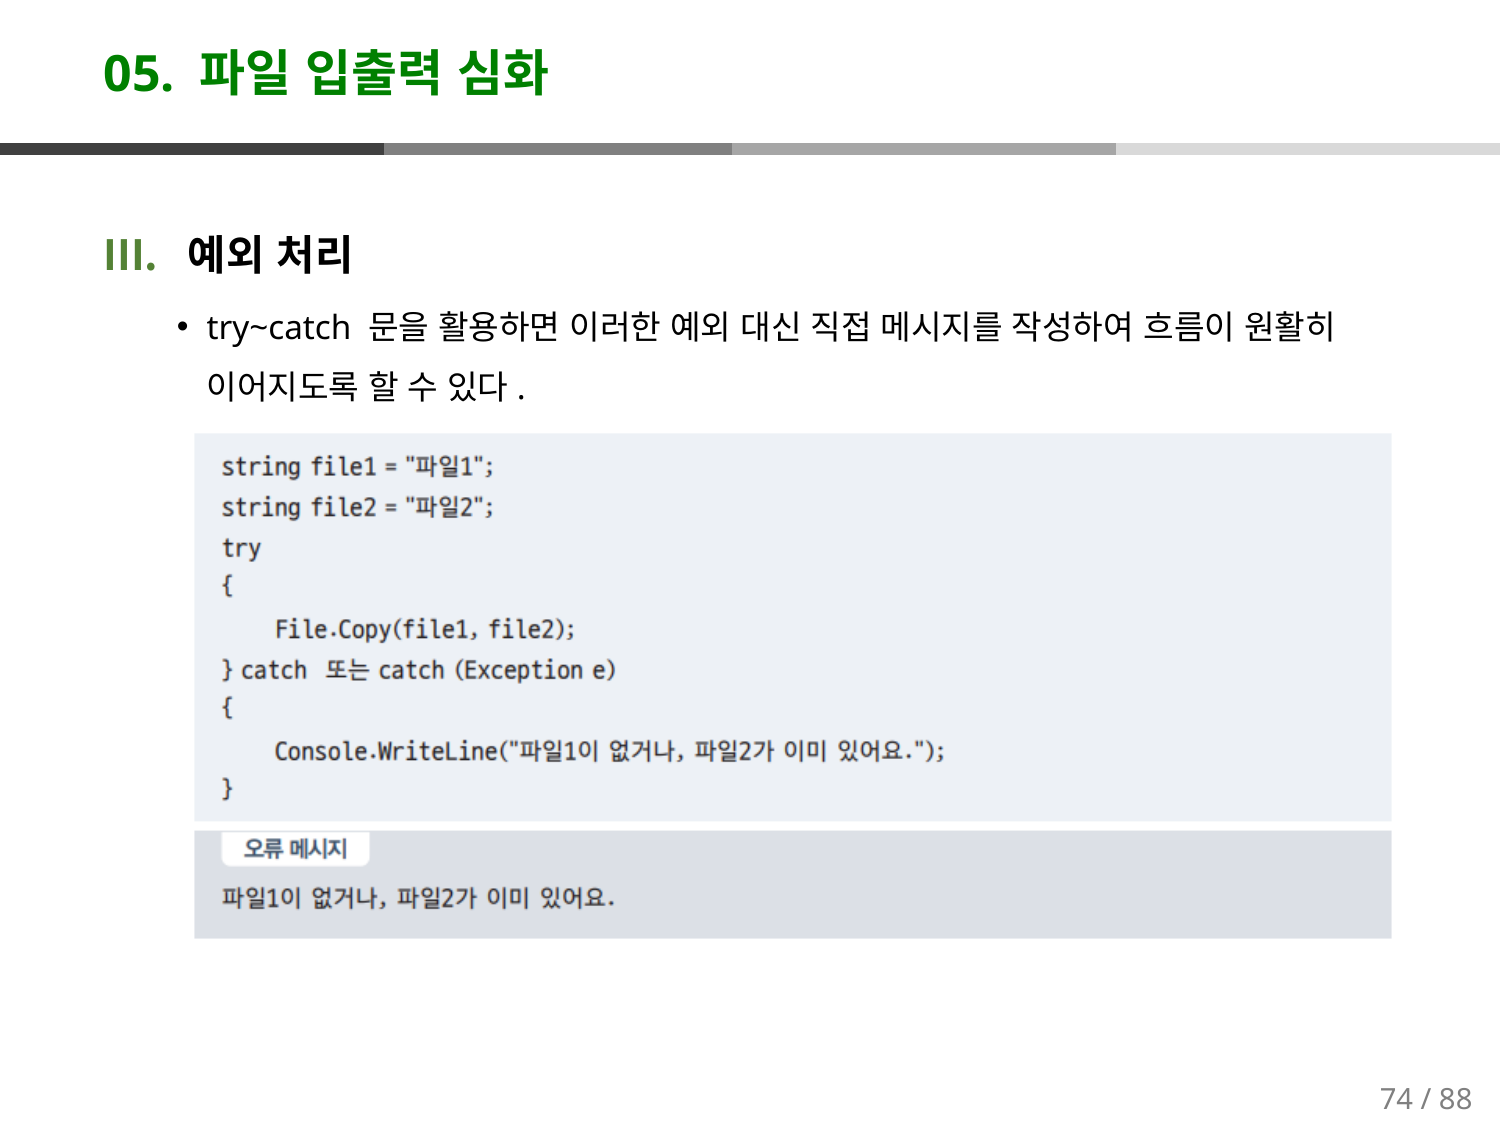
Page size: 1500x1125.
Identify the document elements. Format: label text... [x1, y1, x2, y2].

list 예외 처리 try~catch 문을 활용하면 이러한 예외 대신 직접 메시지를 작성하여 흐름이 원활히 이어지도록 할 수 있다. [88, 196, 1424, 1125]
picture [190, 432, 1395, 942]
title 05. 파일 입출력 심화 [88, 30, 1400, 121]
